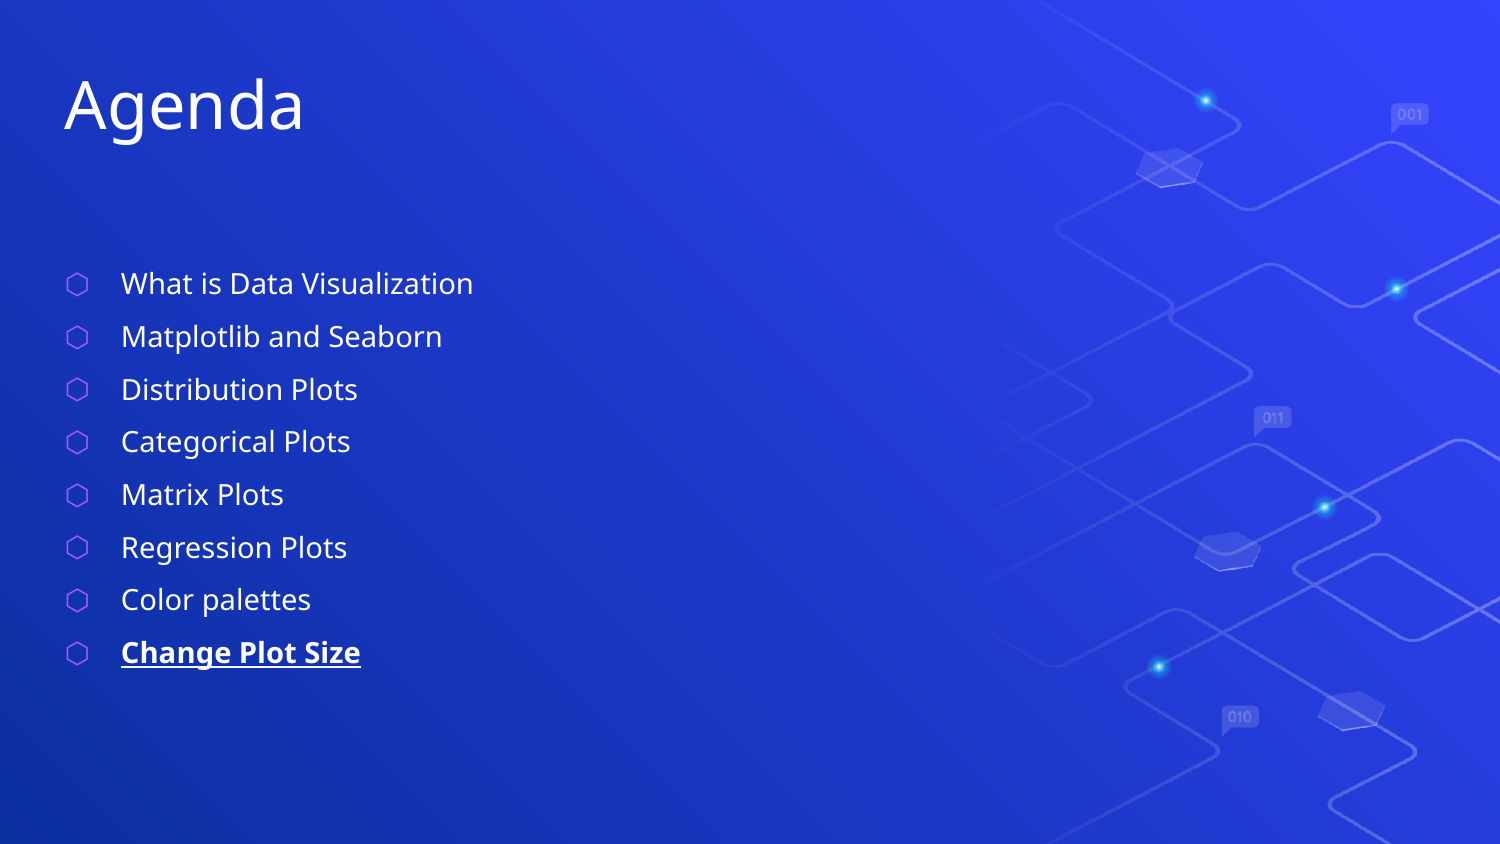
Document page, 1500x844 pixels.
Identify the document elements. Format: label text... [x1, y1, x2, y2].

list Agenda What is Data Visualization Matplotlib and Seaborn Distribution Plots Categorical Plots Matrix Plots Regression Plots Color palettes Change Plot Size [64, 50, 1420, 404]
picture [0, 0, 1500, 844]
